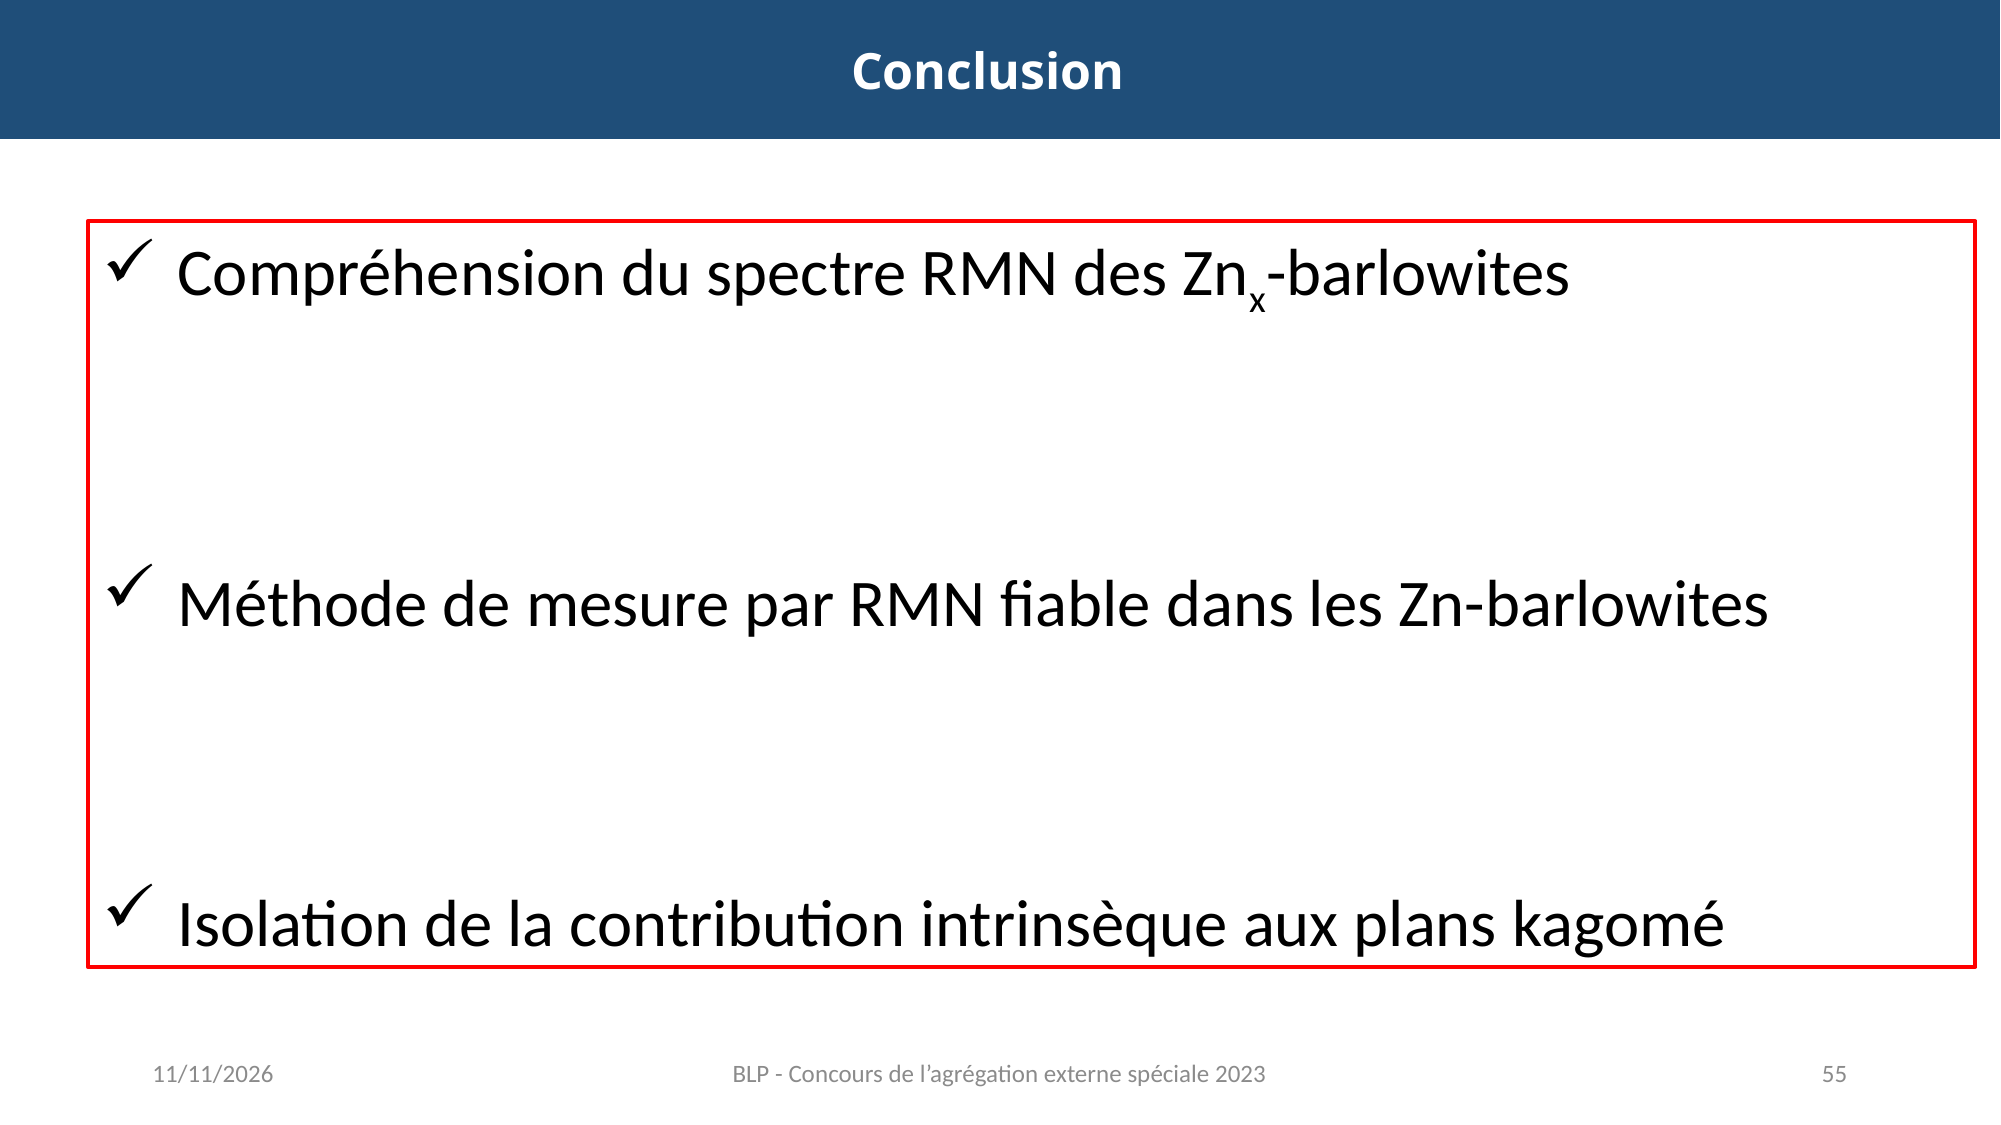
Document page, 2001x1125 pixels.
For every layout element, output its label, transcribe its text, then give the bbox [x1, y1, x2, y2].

text_box Compréhension du spectre RMN des Znx-barlowites Méthode de mesure par RMN fiable dans les Zn-barlowites Isolation de la contribution intrinsèque aux plans kagomé [87, 221, 1976, 967]
slide_number 55 [1412, 1042, 1863, 1103]
text_box Conclusion [0, 12, 1976, 135]
footer BLP - Concours de l’agrégation externe spéciale 2023 [662, 1042, 1338, 1103]
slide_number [137, 1042, 588, 1103]
